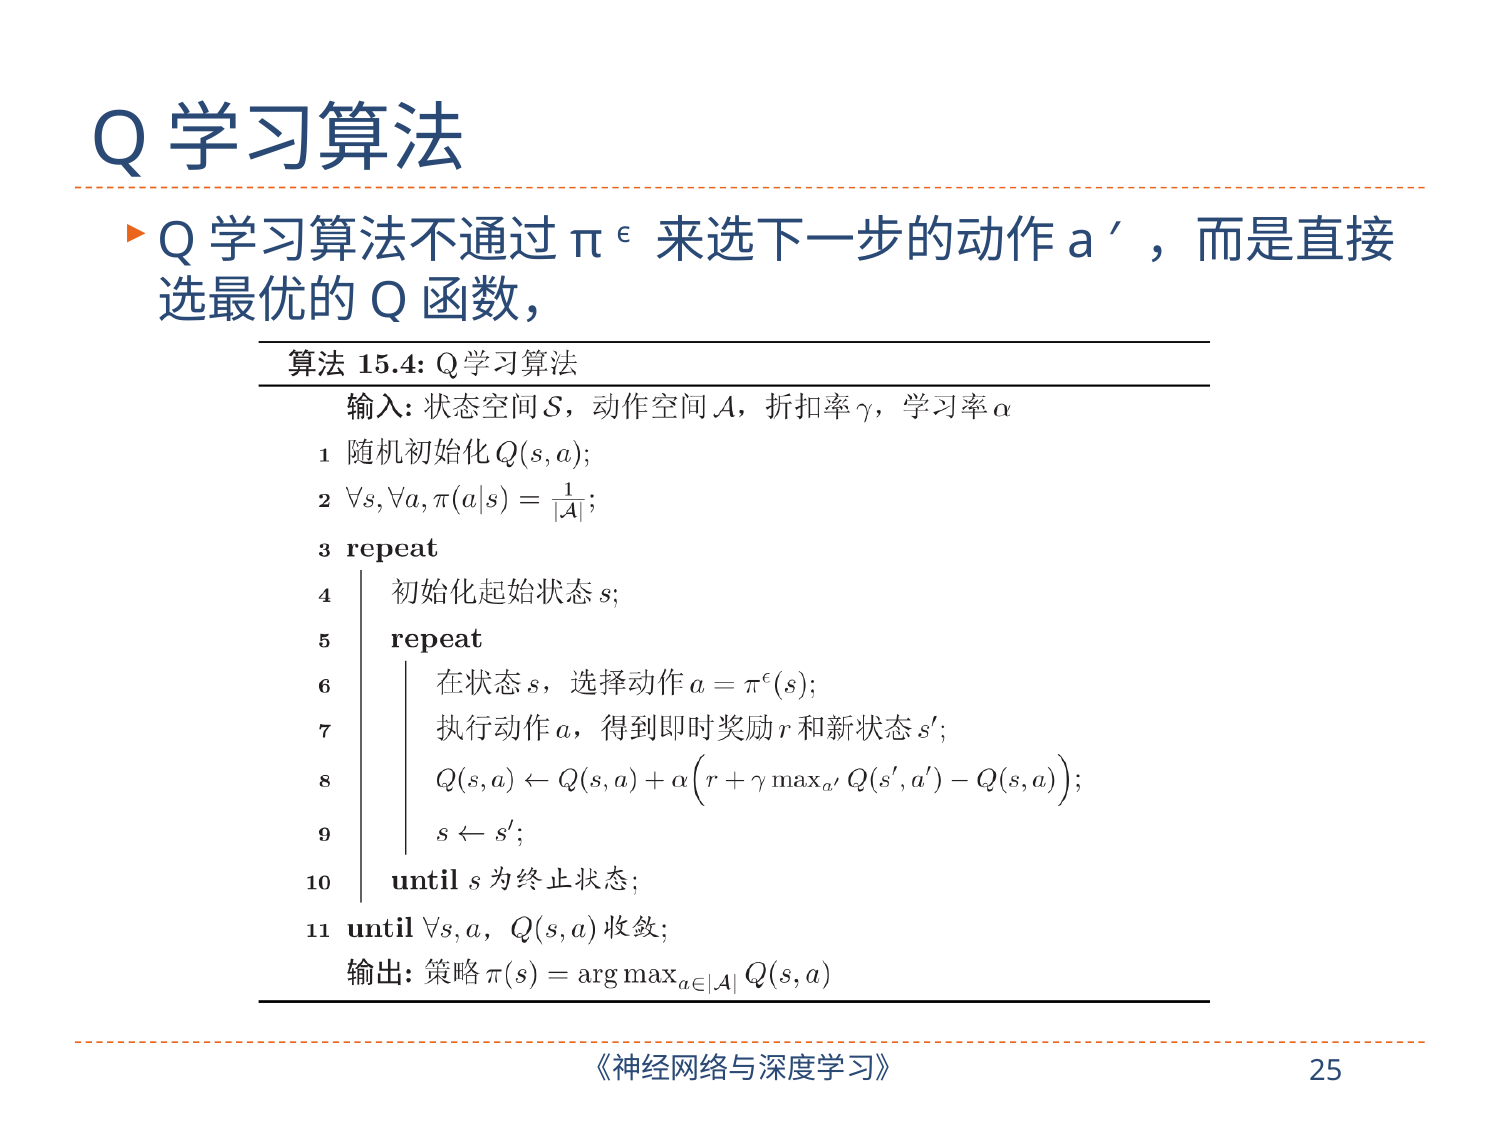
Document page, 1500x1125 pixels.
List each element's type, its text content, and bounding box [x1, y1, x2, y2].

picture [249, 321, 1225, 1023]
title Q学习算法 [75, 24, 1425, 188]
list Q学习算法不通过π ϵ 来选下一步的动作a ′ ，而是直接选最优的Q函数， [75, 200, 1425, 1010]
